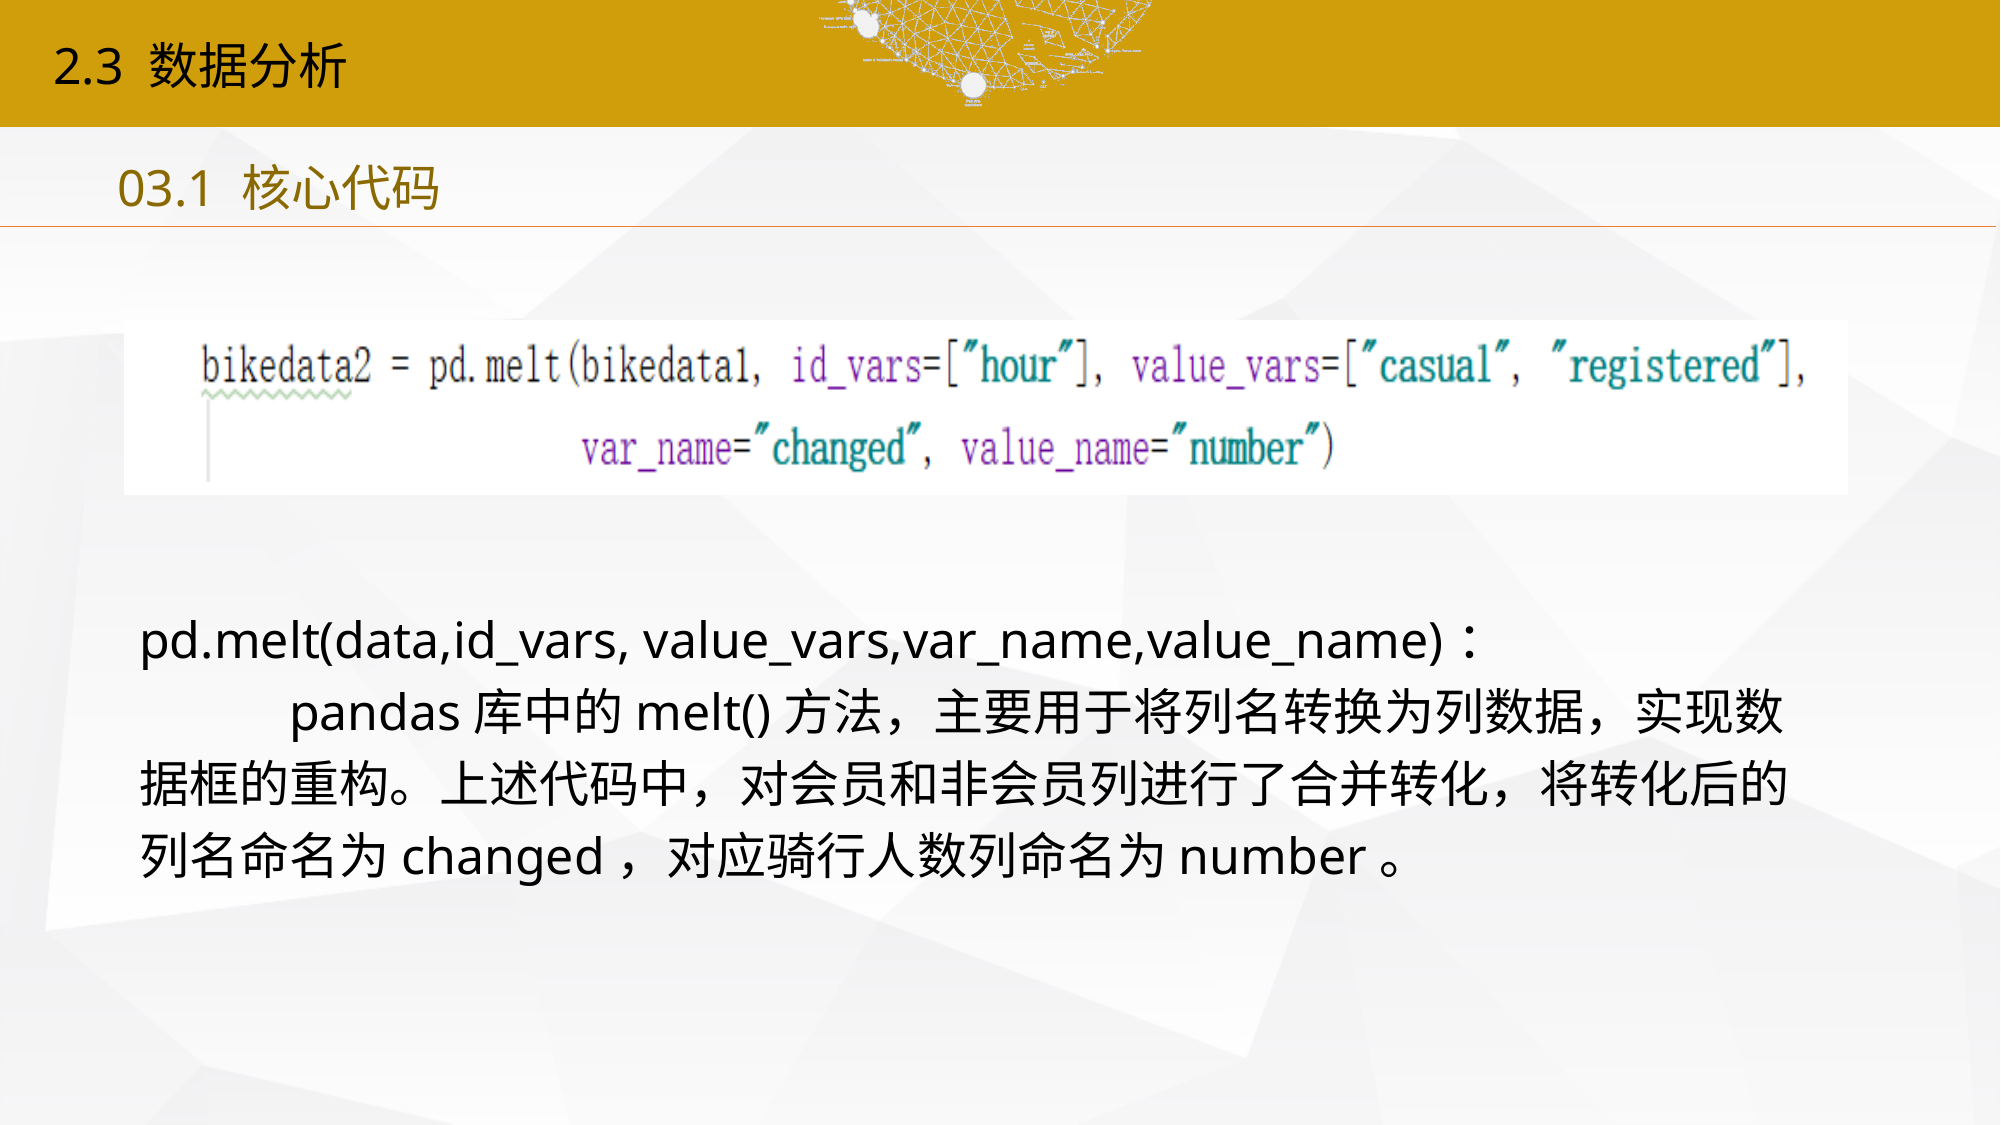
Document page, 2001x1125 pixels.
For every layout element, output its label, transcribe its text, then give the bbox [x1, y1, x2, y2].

text_box 03.1 核心代码 [50, 149, 668, 225]
text_box pd.melt(data,id_vars, value_vars,var_name,value_name)： pandas库中的melt()方法，主要用于将列名转换为列数据，实现数据框的重构。上述代码中，对会员和非会员列进行了合并转化，将转化后的列名命名为changed，对应骑行人数列命名为number。 [124, 588, 1821, 892]
text_box 2.3 数据分析 [38, 26, 821, 102]
picture [0, 0, 2001, 1125]
